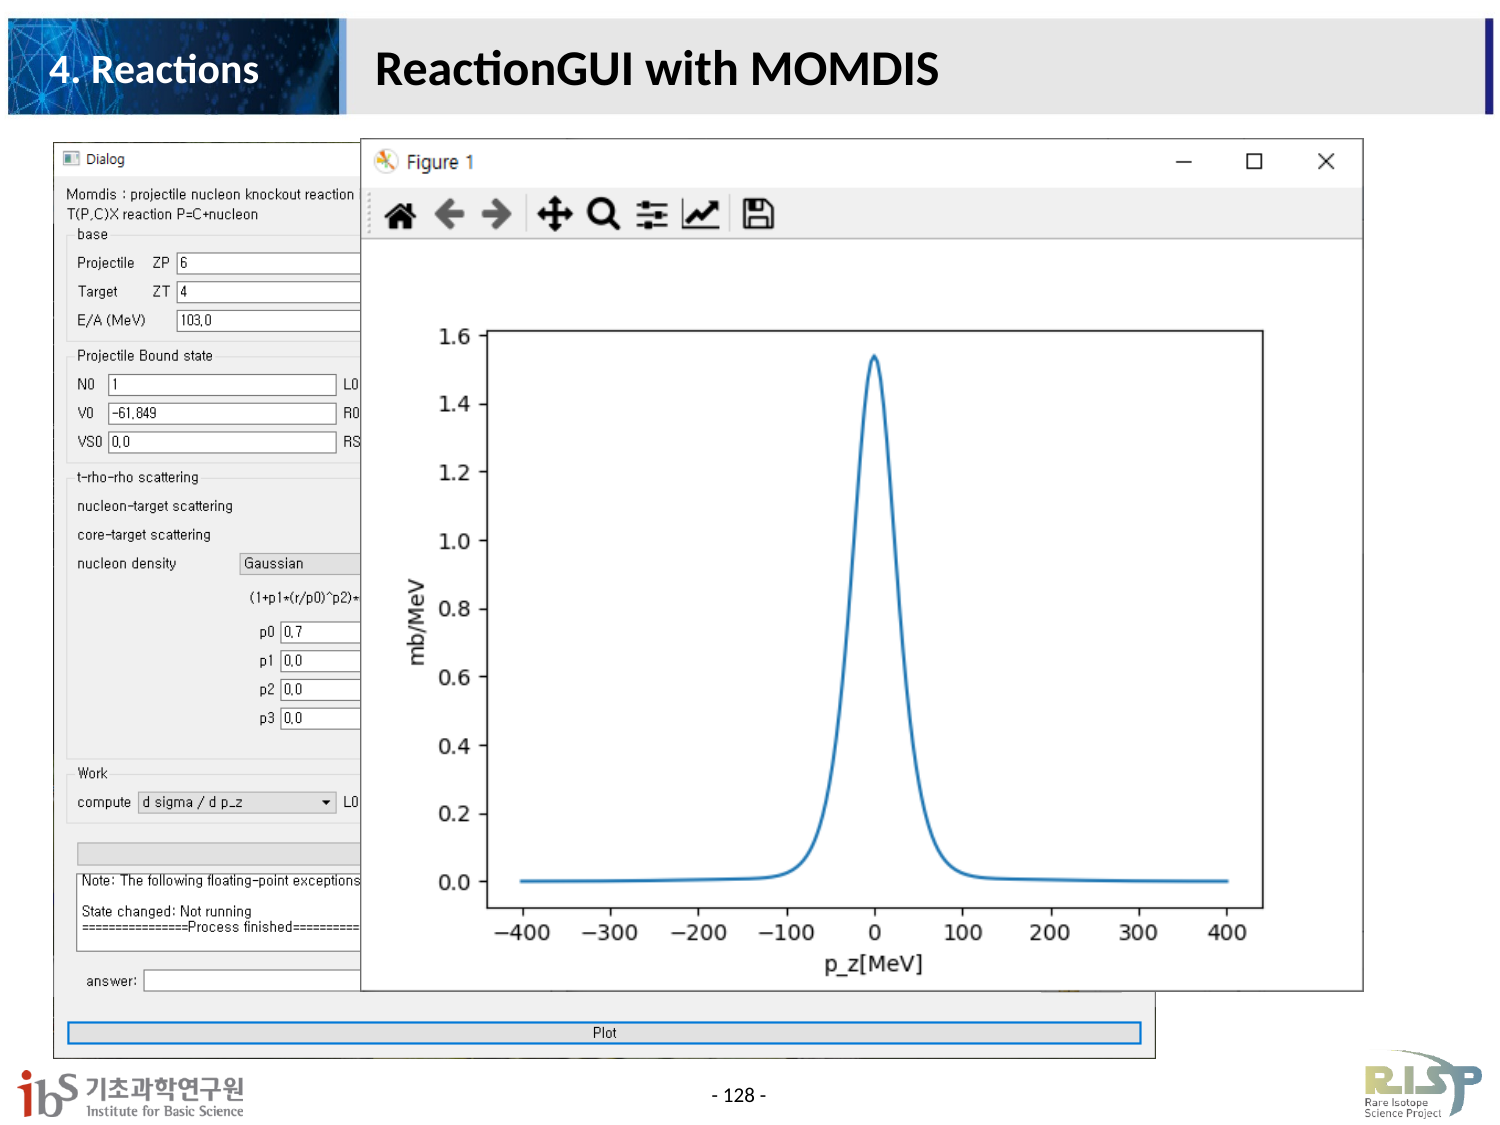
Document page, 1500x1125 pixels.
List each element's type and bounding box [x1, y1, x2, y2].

picture [2, 10, 1500, 130]
picture [52, 138, 1364, 1059]
picture [1364, 1049, 1482, 1119]
picture [17, 1070, 243, 1117]
